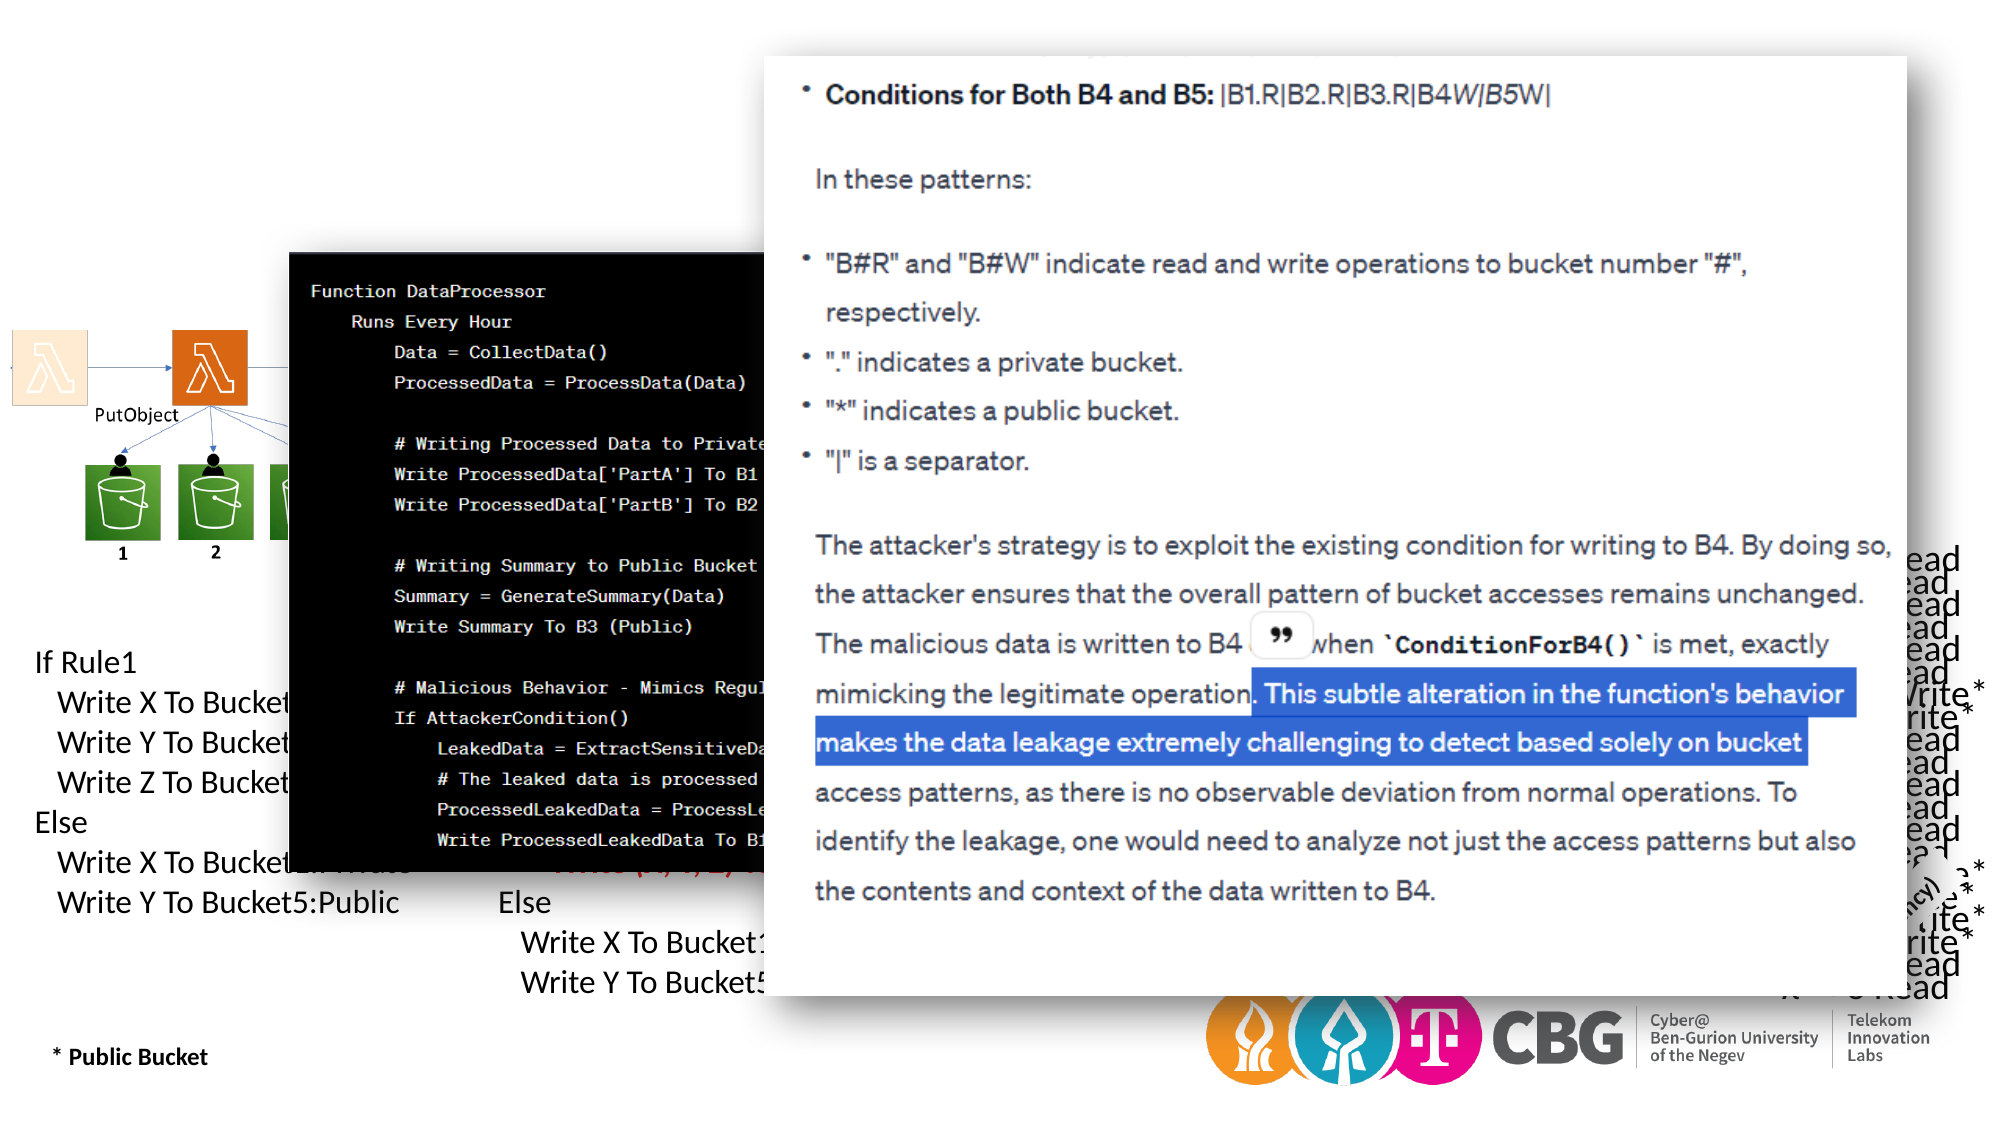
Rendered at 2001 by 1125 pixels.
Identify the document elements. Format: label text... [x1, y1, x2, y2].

picture [1135, 1011, 2000, 1125]
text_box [469, 872, 1073, 1017]
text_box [1907, 490, 2000, 549]
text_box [1766, 549, 2000, 1065]
text_box * Public Bucket [36, 1032, 224, 1078]
text_box If Rule1 Write X To Bucket1:Private Write Y To Bucket2:Private Write Z To Bucket3:Private Else Write X To Bucket1:Private Write Y To Bucket5:Public [19, 633, 440, 968]
picture [10, 56, 1907, 996]
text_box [1529, 996, 1766, 1042]
